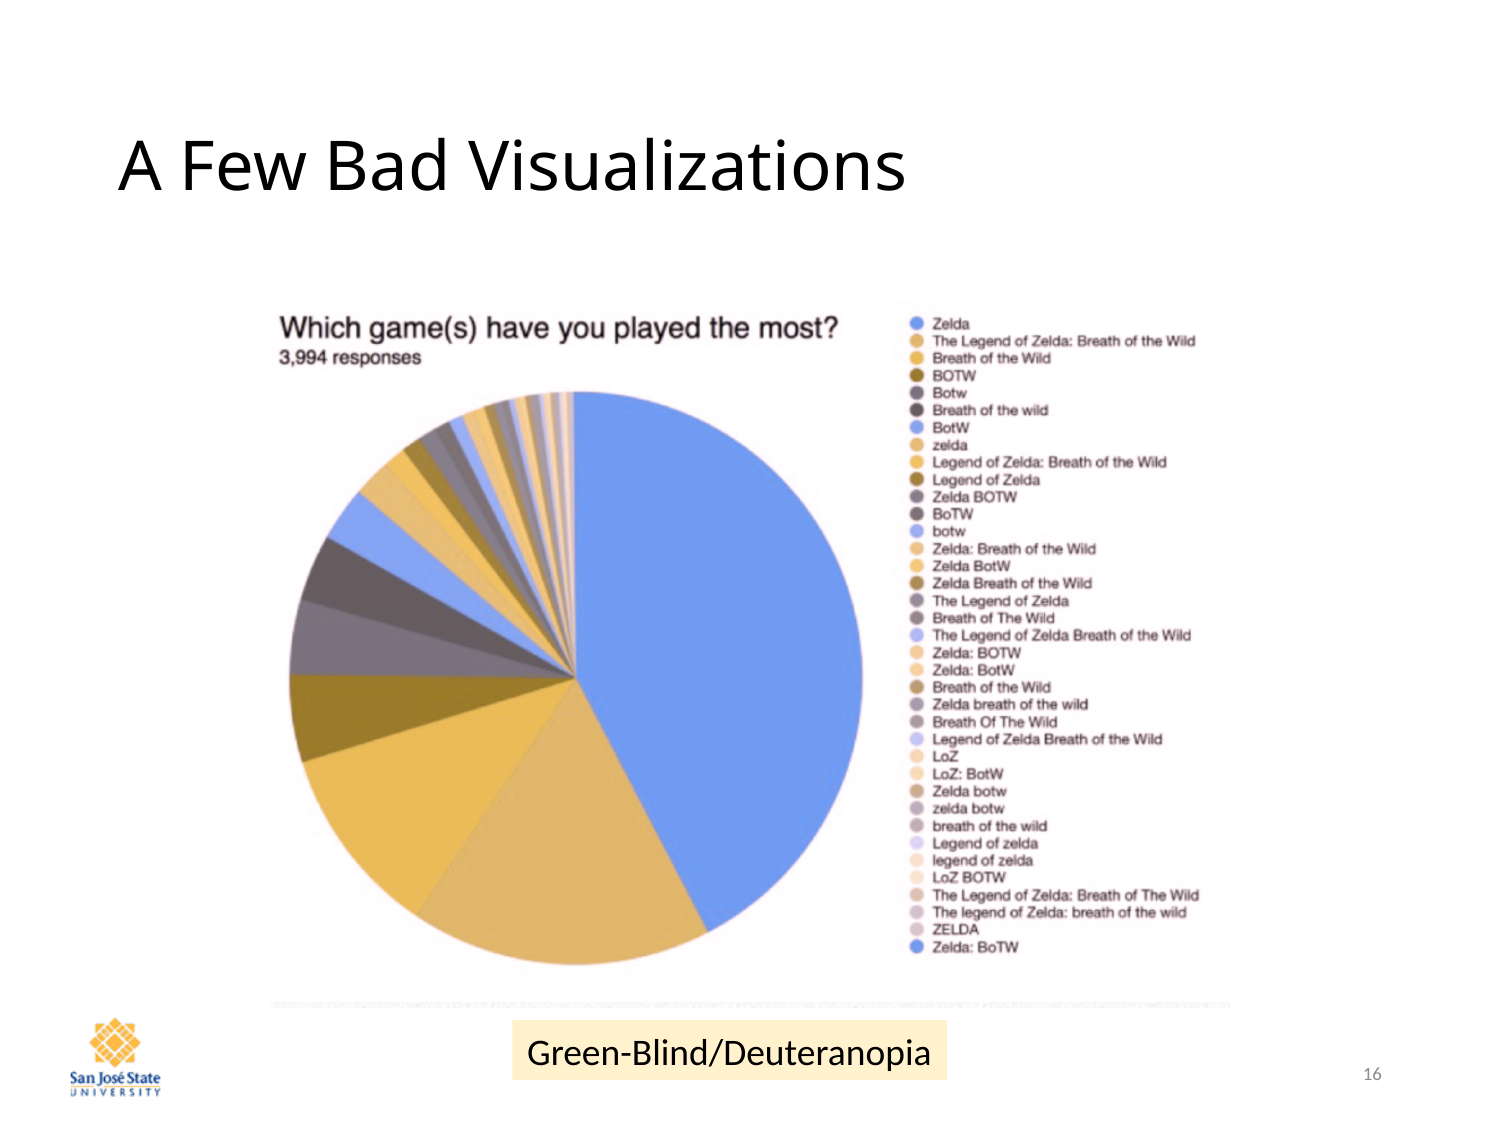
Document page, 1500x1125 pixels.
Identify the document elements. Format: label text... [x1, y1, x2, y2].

slide_number 16 [1059, 1042, 1397, 1103]
text_box Green-Blind/Deuteranopia [512, 1020, 948, 1080]
picture [60, 1012, 166, 1112]
title A Few Bad Visualizations [103, 59, 1397, 278]
picture [269, 289, 1230, 1008]
